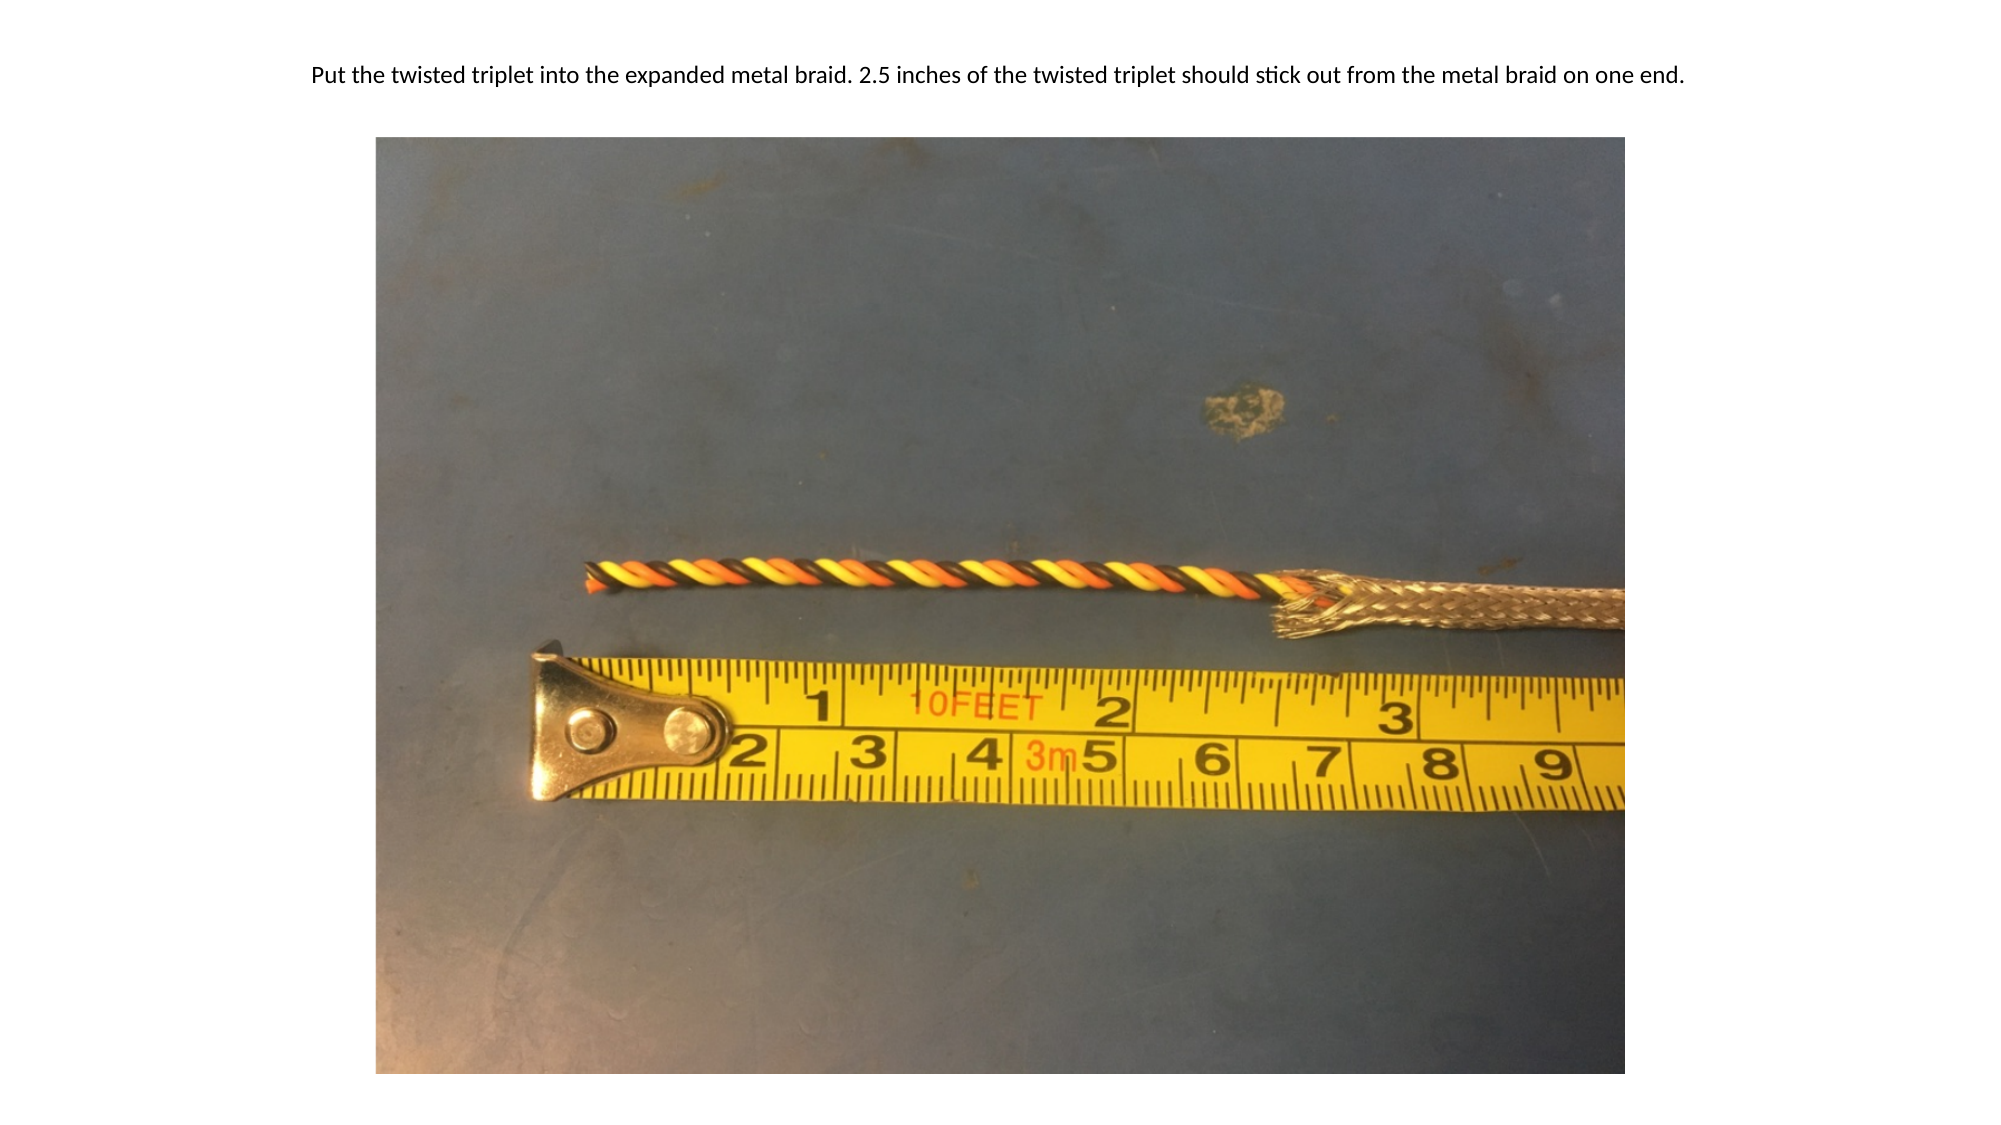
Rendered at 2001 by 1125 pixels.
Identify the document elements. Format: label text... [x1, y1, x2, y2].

picture [377, 0, 1624, 1125]
text_box Put the twisted triplet into the expanded metal braid. 2.5 inches of the twisted triplet should stick out from the metal braid on one end. [1469, 50, 1735, 96]
text_box Put the twisted triplet into the expanded metal braid. 2.5 inches of the twisted triplet should stick out from the metal braid on one end. [265, 50, 531, 96]
